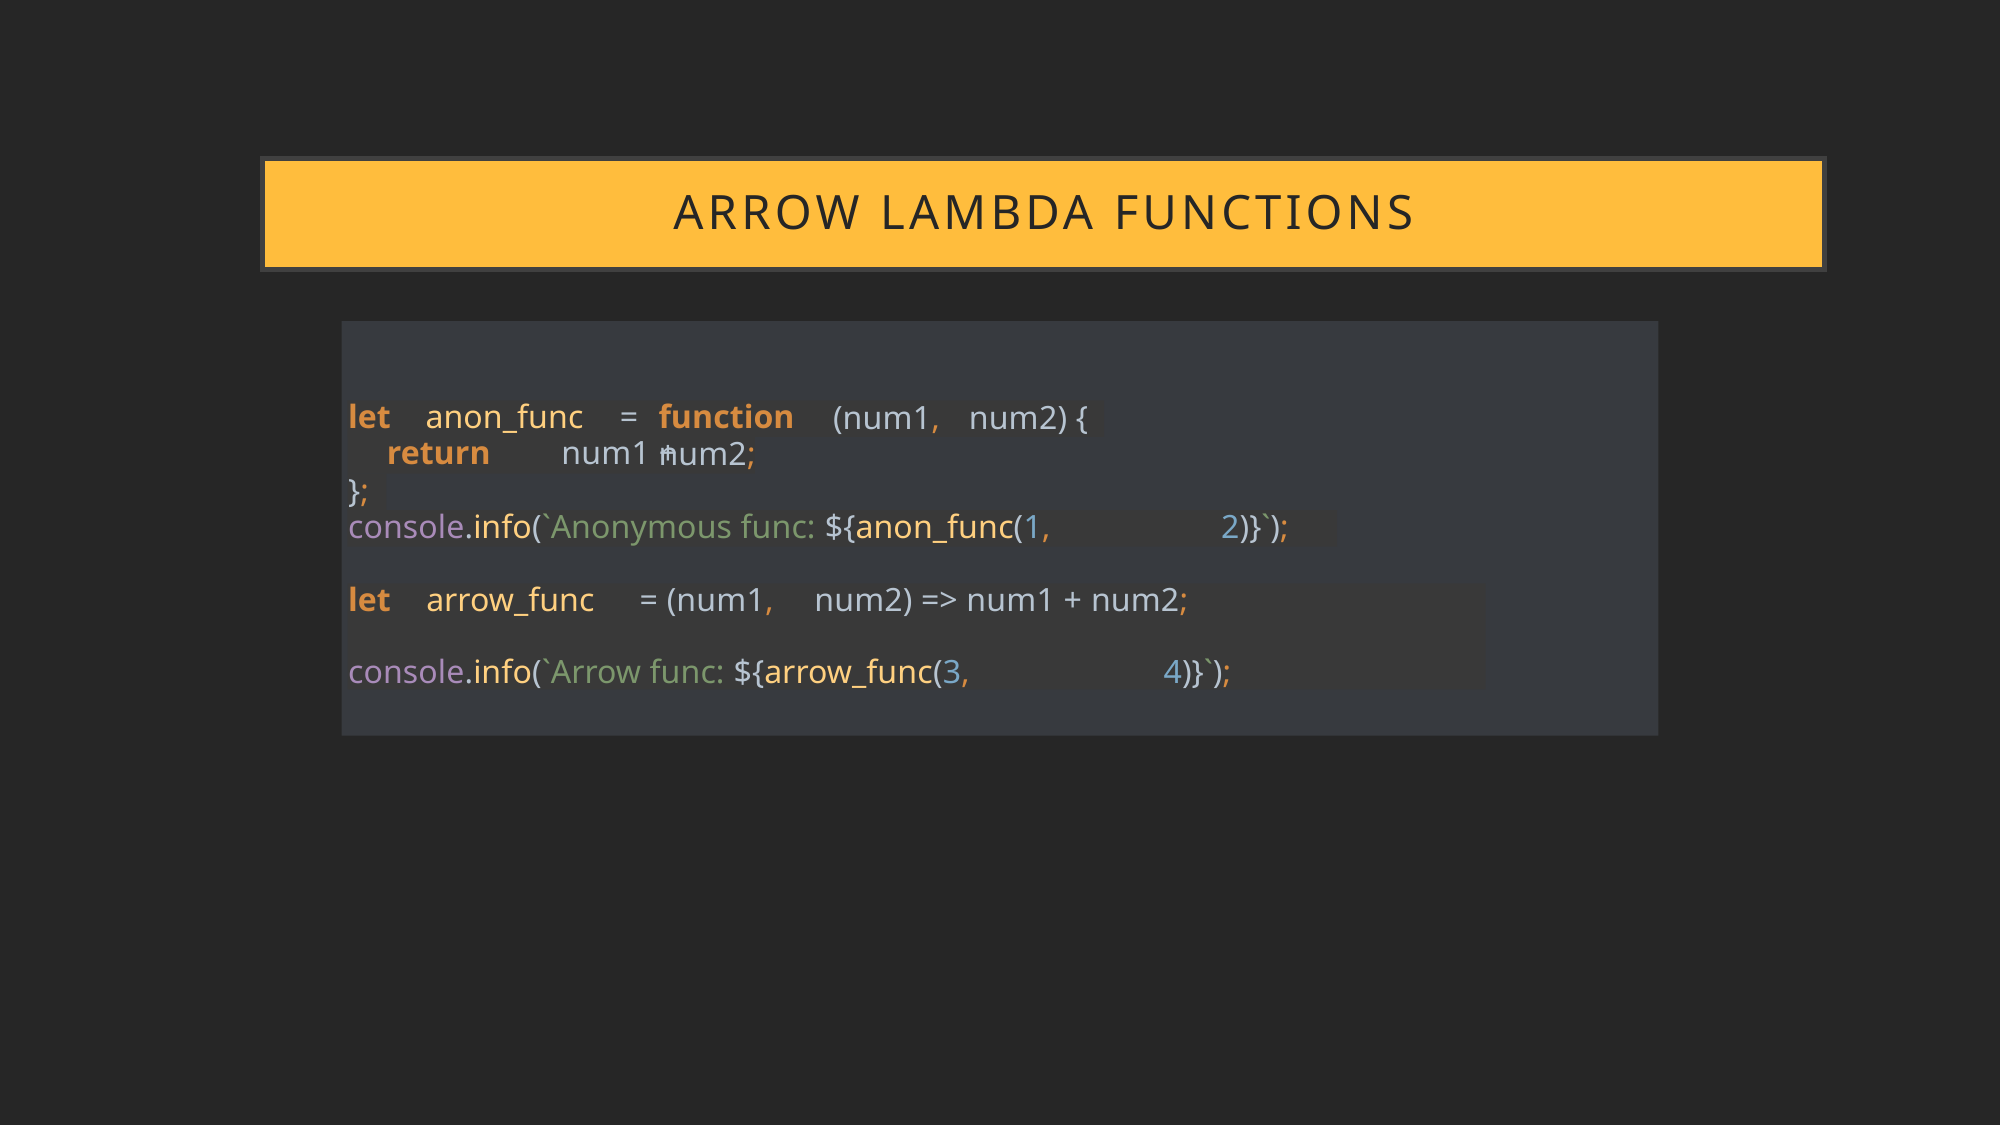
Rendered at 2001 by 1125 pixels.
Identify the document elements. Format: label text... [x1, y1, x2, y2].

text_box console.info(`Anonymous func: ${anon_func(1, 2)}`); [348, 506, 1543, 546]
title Arrow lambda functions [260, 156, 1827, 272]
text_box [341, 321, 1659, 736]
text_box let anon_func = return num1 + }; [348, 396, 1415, 506]
text_box let arrow_func = (num1, num2) => num1 + num2; console.info(`Arrow func: ${arrow_func(3, 4)}`); [347, 583, 1486, 690]
